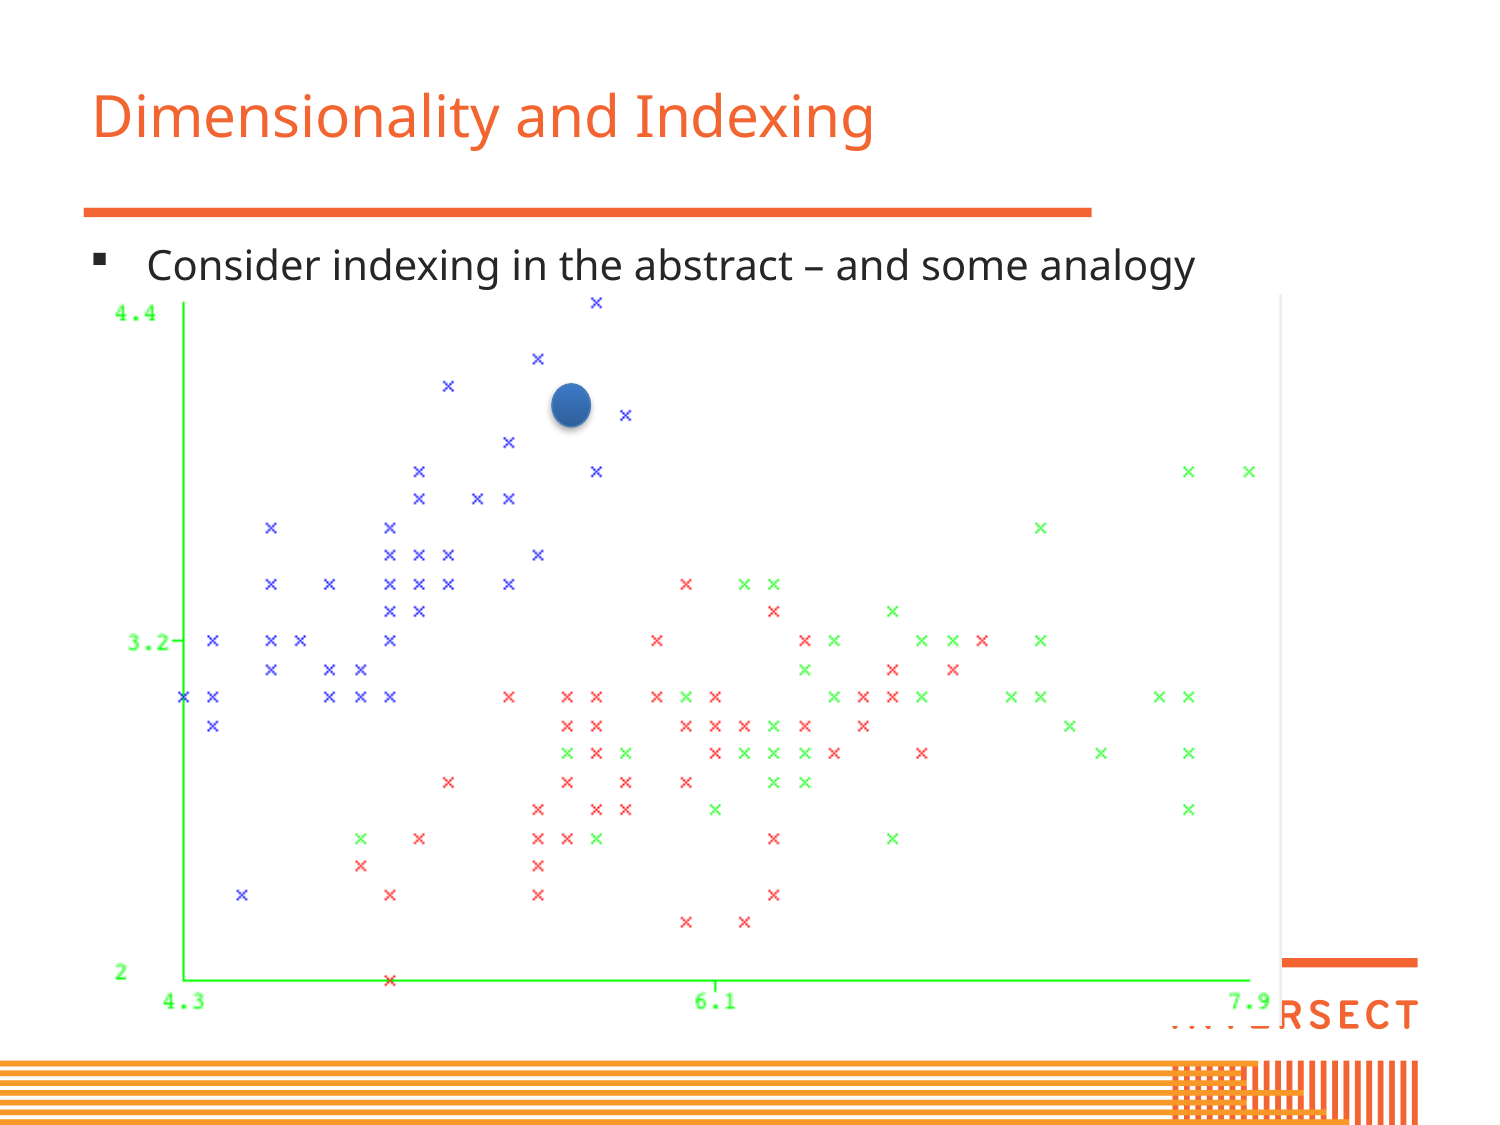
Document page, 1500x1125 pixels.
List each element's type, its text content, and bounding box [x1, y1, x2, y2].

list Consider indexing in the abstract – and some analogy [74, 231, 1426, 929]
title Dimensionality and Indexing [76, 20, 1424, 209]
picture [0, 0, 1500, 1125]
